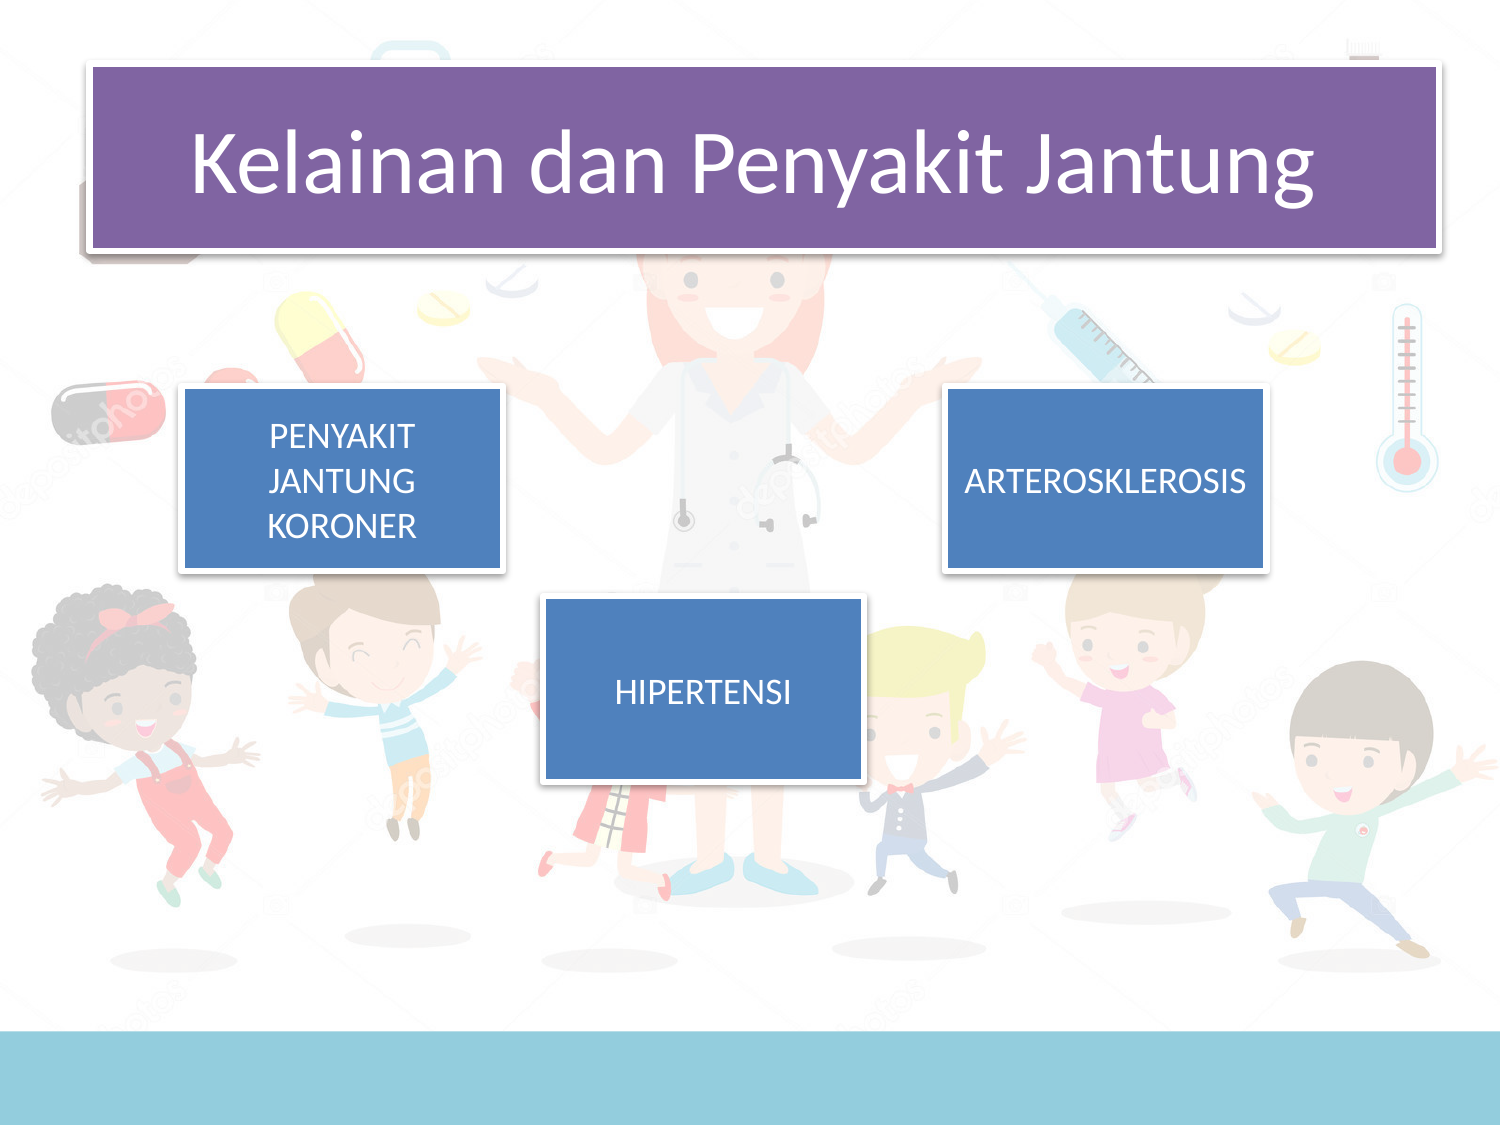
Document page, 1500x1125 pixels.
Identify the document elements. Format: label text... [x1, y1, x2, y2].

text_box ARTEROSKLEROSIS [942, 383, 1270, 574]
text_box [0, 1031, 1500, 1125]
text_box HIPERTENSI [540, 593, 867, 785]
text_box PENYAKIT JANTUNG KORONER [178, 383, 506, 574]
title Kelainan dan Penyakit Jantung [86, 60, 1442, 254]
